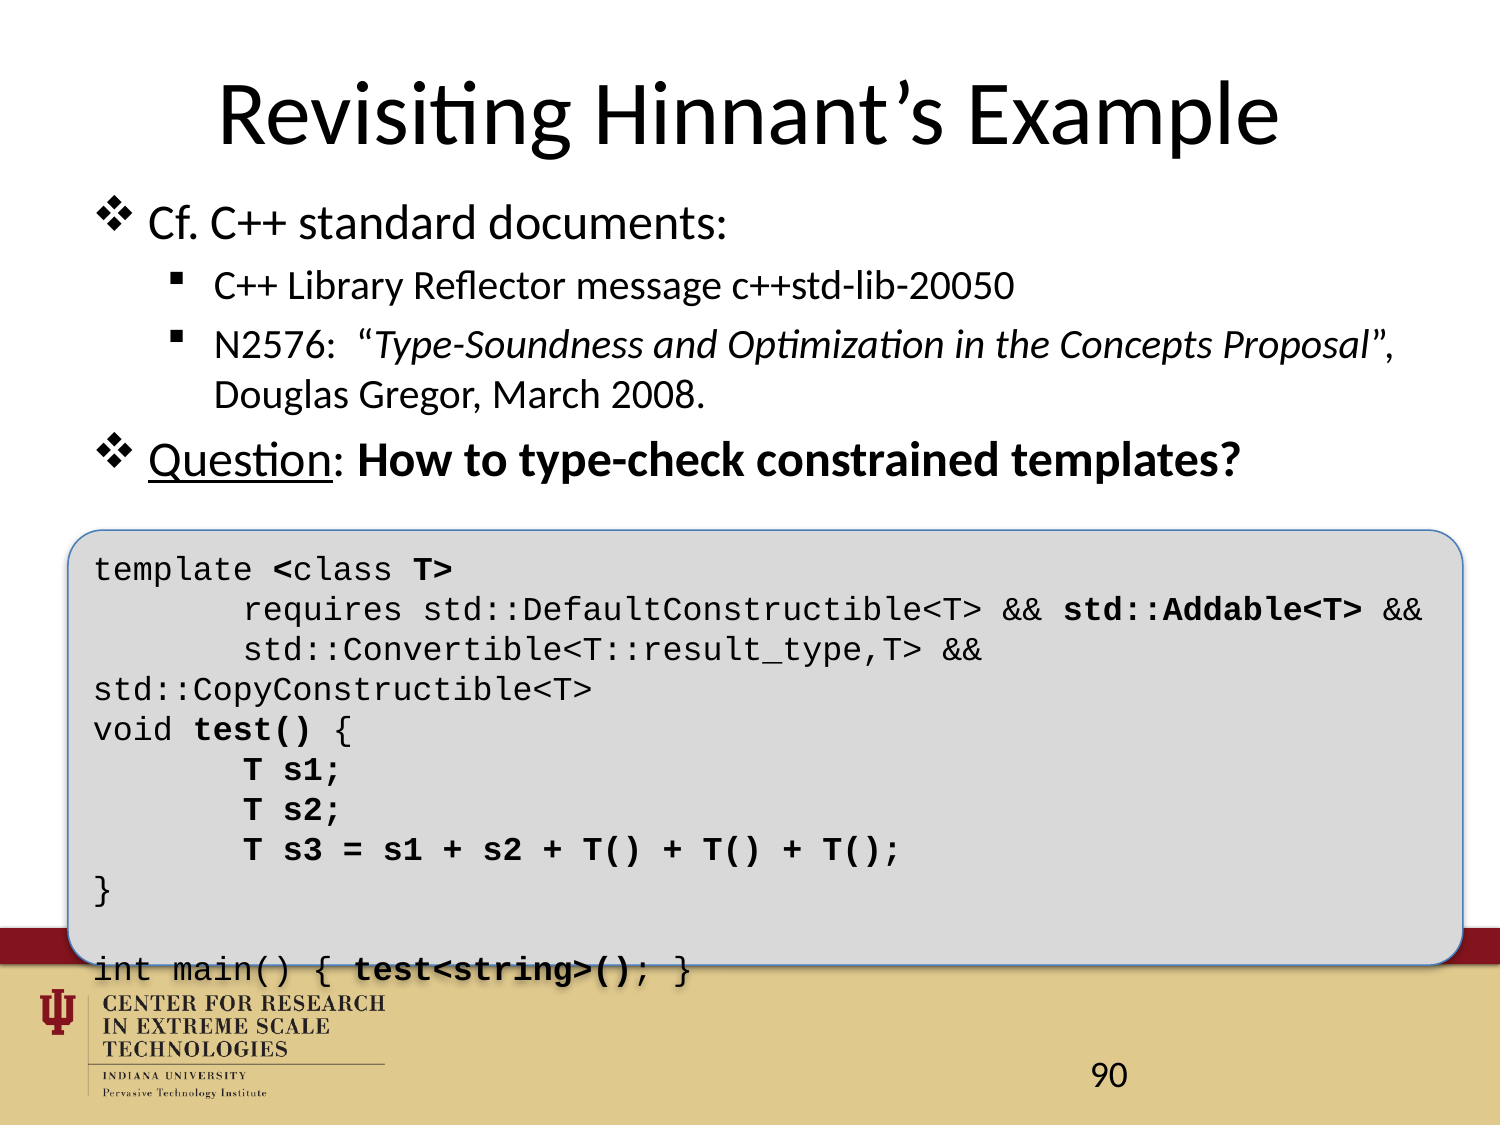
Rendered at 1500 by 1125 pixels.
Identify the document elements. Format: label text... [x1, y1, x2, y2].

list Cf. C++ standard documents: C++ Library Reflector message c++std-lib-20050 N2576: “Type-Soundness and Optimization in the Concepts Proposal”, Douglas Gregor, March 2008. Question: How to type-check constrained templates? [77, 182, 1470, 991]
picture [25, 979, 399, 1109]
title Revisiting Hinnant’s Example [75, 45, 1425, 233]
text_box template <class T> requires std::DefaultConstructible<T> && std::Addable<T> && std::Convertible<T::result_type,T> && std::CopyConstructible<T> void test() { T s1; T s2; T s3 = s1 + s2 + T() + T() + T(); } int main() { test<string>(); } [67, 529, 1464, 967]
slide_number 90 [1074, 1042, 1425, 1103]
